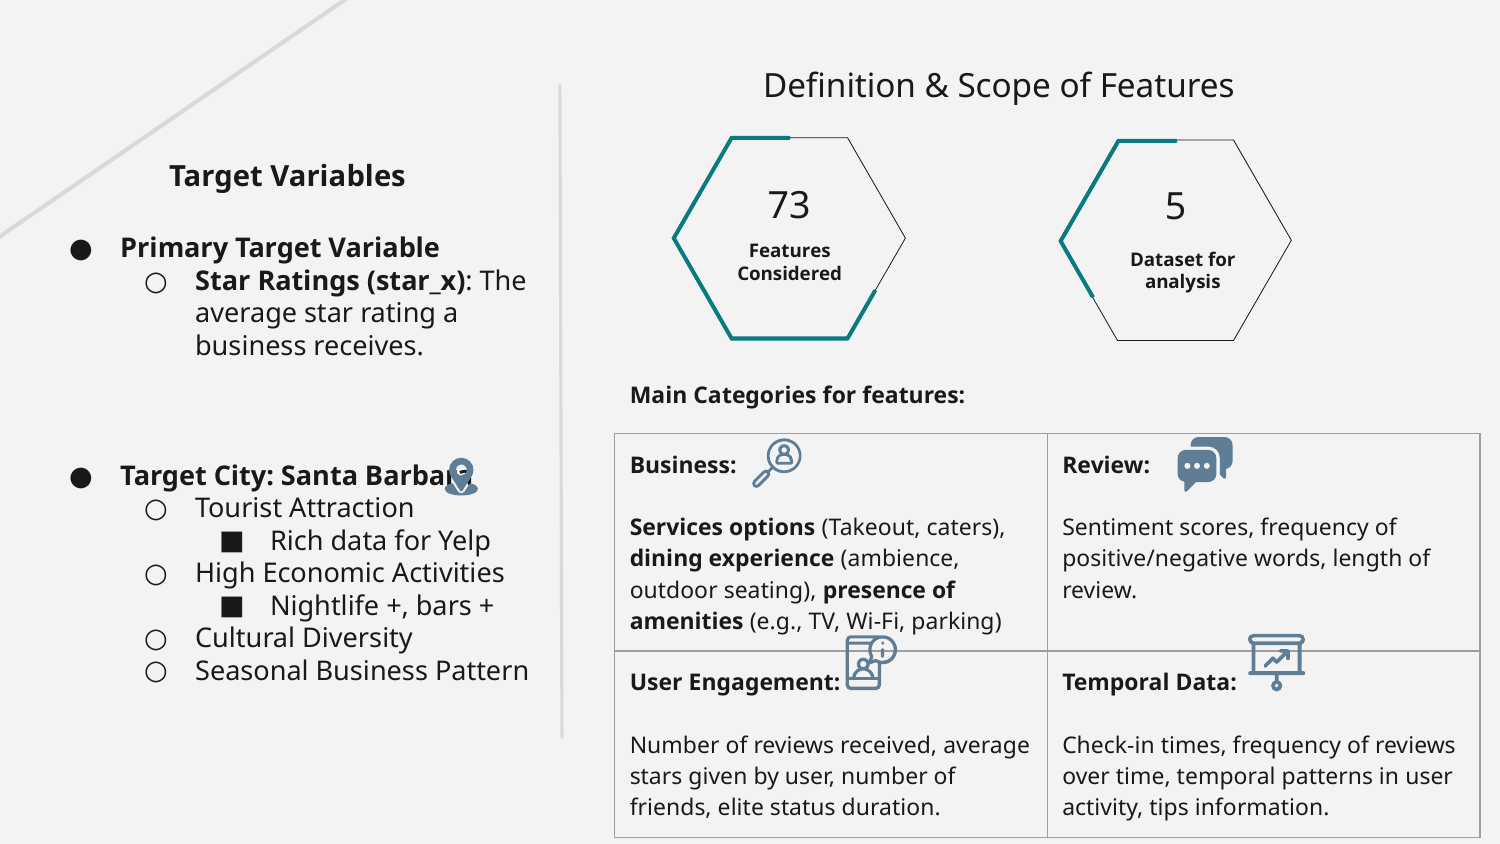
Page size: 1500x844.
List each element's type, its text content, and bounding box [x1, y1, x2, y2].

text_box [559, 84, 563, 739]
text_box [1247, 633, 1306, 692]
table_header Review: Sentiment scores, frequency of positive/negative words, length of review. [1048, 434, 1479, 650]
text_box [845, 634, 898, 691]
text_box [444, 457, 479, 496]
subtitle Primary Target Variable Star Ratings (star_x): The average star rating a business receives. Target City: Santa Barbara Tourist Attraction Rich data for Yelp High Economic Activities Nightlife +, bars + Cultural Diversity Seasonal Business Pattern [30, 215, 550, 793]
table_cell User Engagement: Number of reviews received, average stars given by user, number of friends, elite status duration. [615, 652, 1047, 837]
table_cell Temporal Data: Check-in times, frequency of reviews over time, temporal patterns in user activity, tips information. [1048, 652, 1479, 837]
table_header Business: Services options (Takeout, caters), dining experience (ambience, outdoor seating), presence of amenities (e.g., TV, Wi-Fi, parking) [615, 434, 1047, 650]
title Main Categories for features: [614, 365, 1441, 413]
title Definition & Scope of Features [637, 48, 1362, 107]
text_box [751, 438, 802, 489]
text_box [1058, 139, 1293, 342]
title Target Variables [68, 101, 507, 208]
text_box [672, 136, 907, 340]
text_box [1177, 436, 1233, 493]
